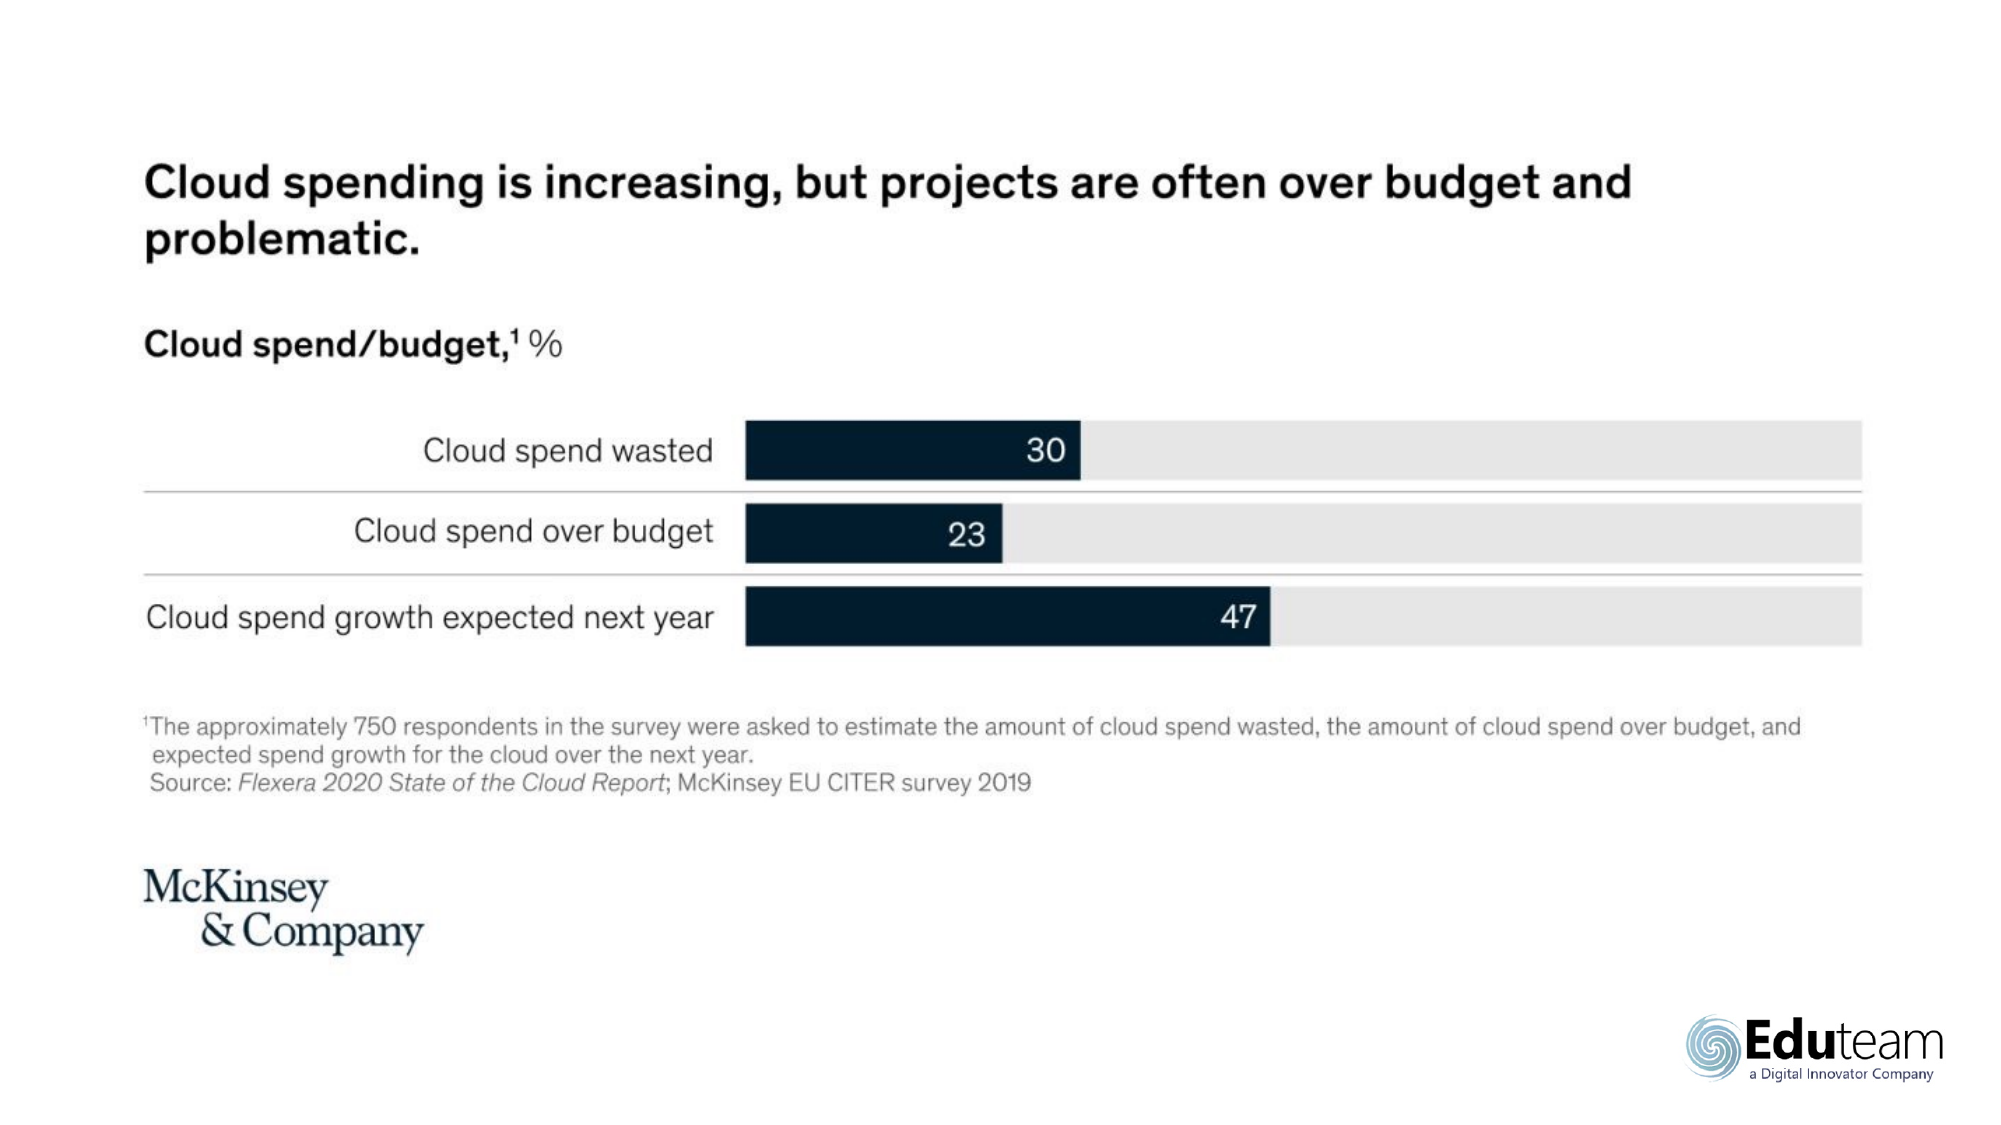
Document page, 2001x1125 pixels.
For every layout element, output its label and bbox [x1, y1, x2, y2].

picture [1666, 1011, 1964, 1088]
picture [105, 124, 1895, 1001]
